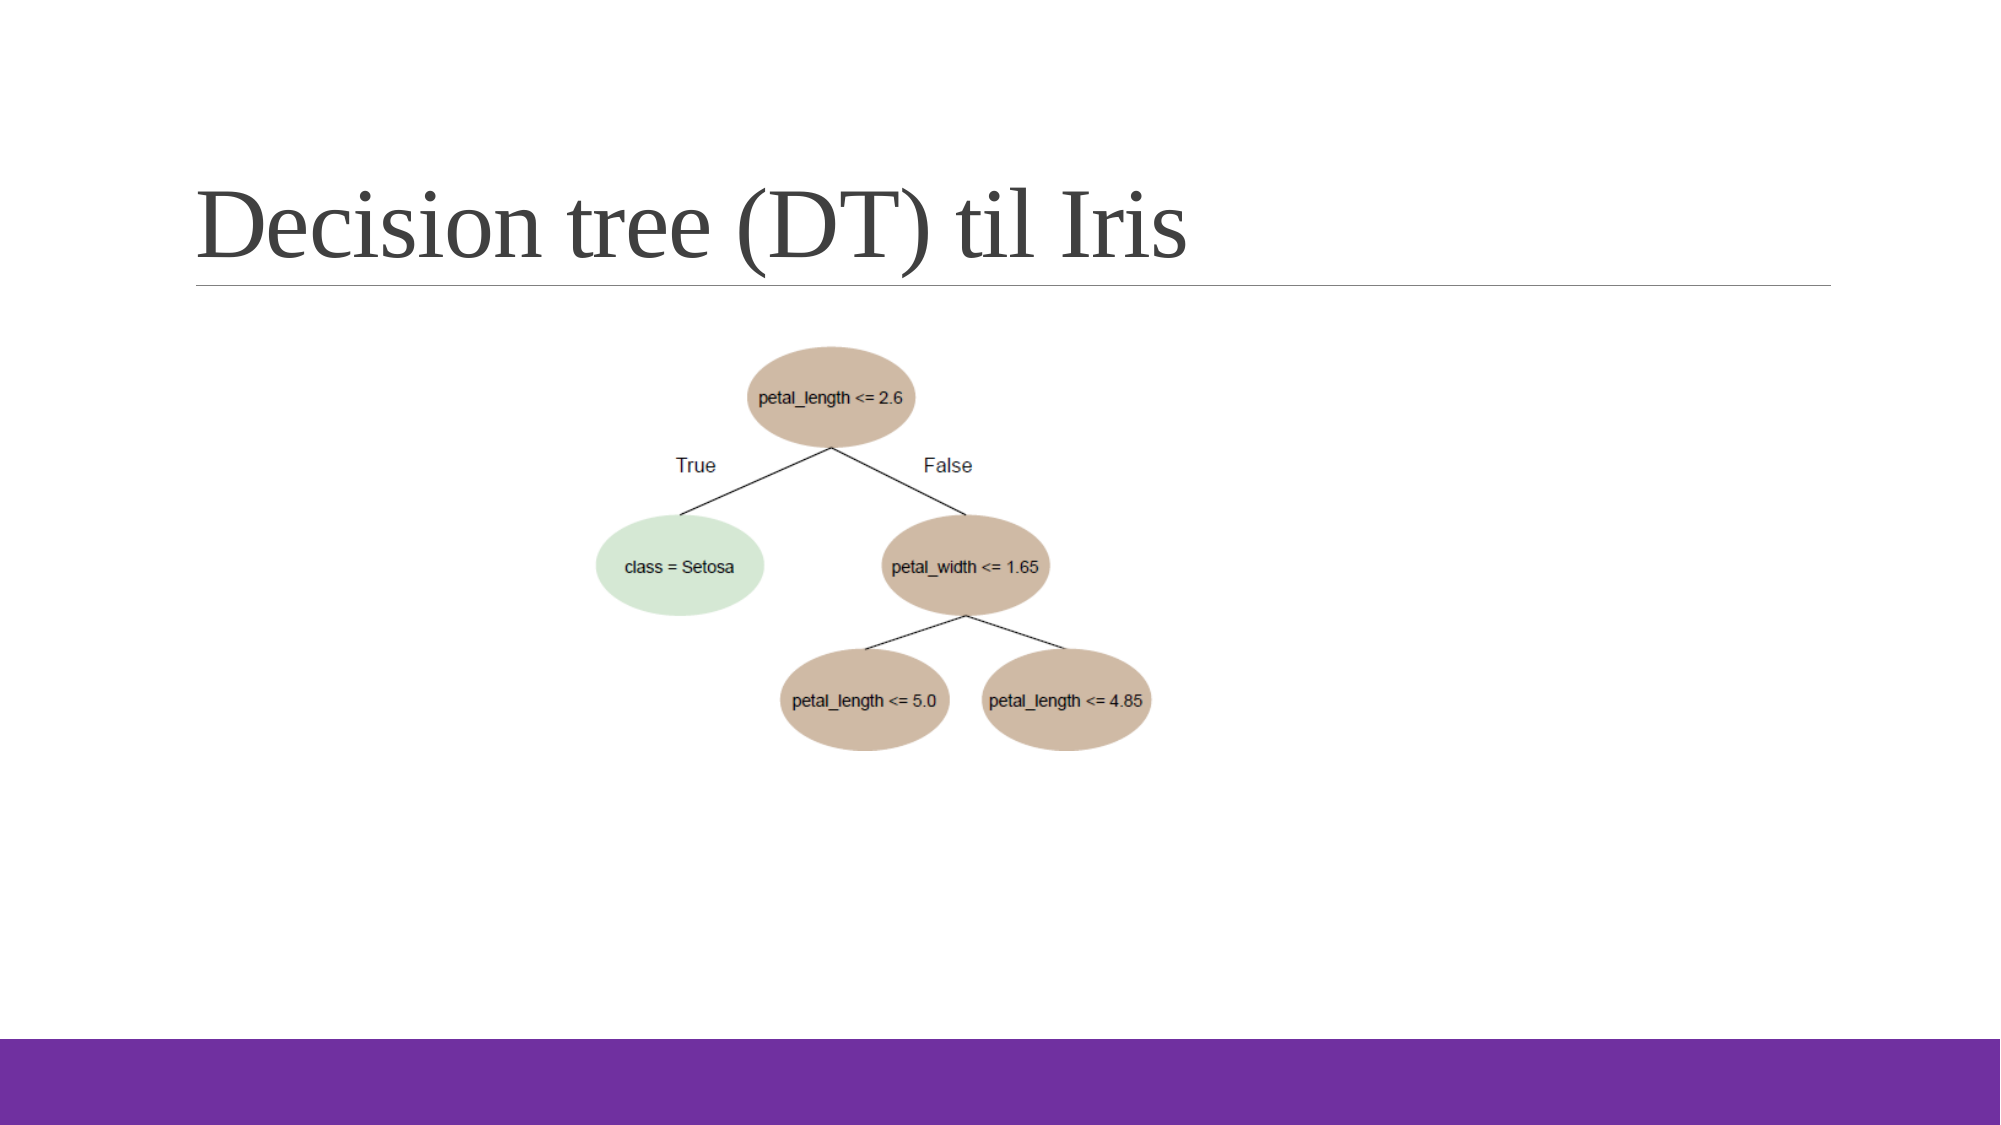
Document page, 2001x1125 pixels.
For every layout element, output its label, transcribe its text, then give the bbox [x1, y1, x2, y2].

title Decision tree (DT) til Iris [180, 47, 1830, 285]
picture [574, 339, 1360, 752]
